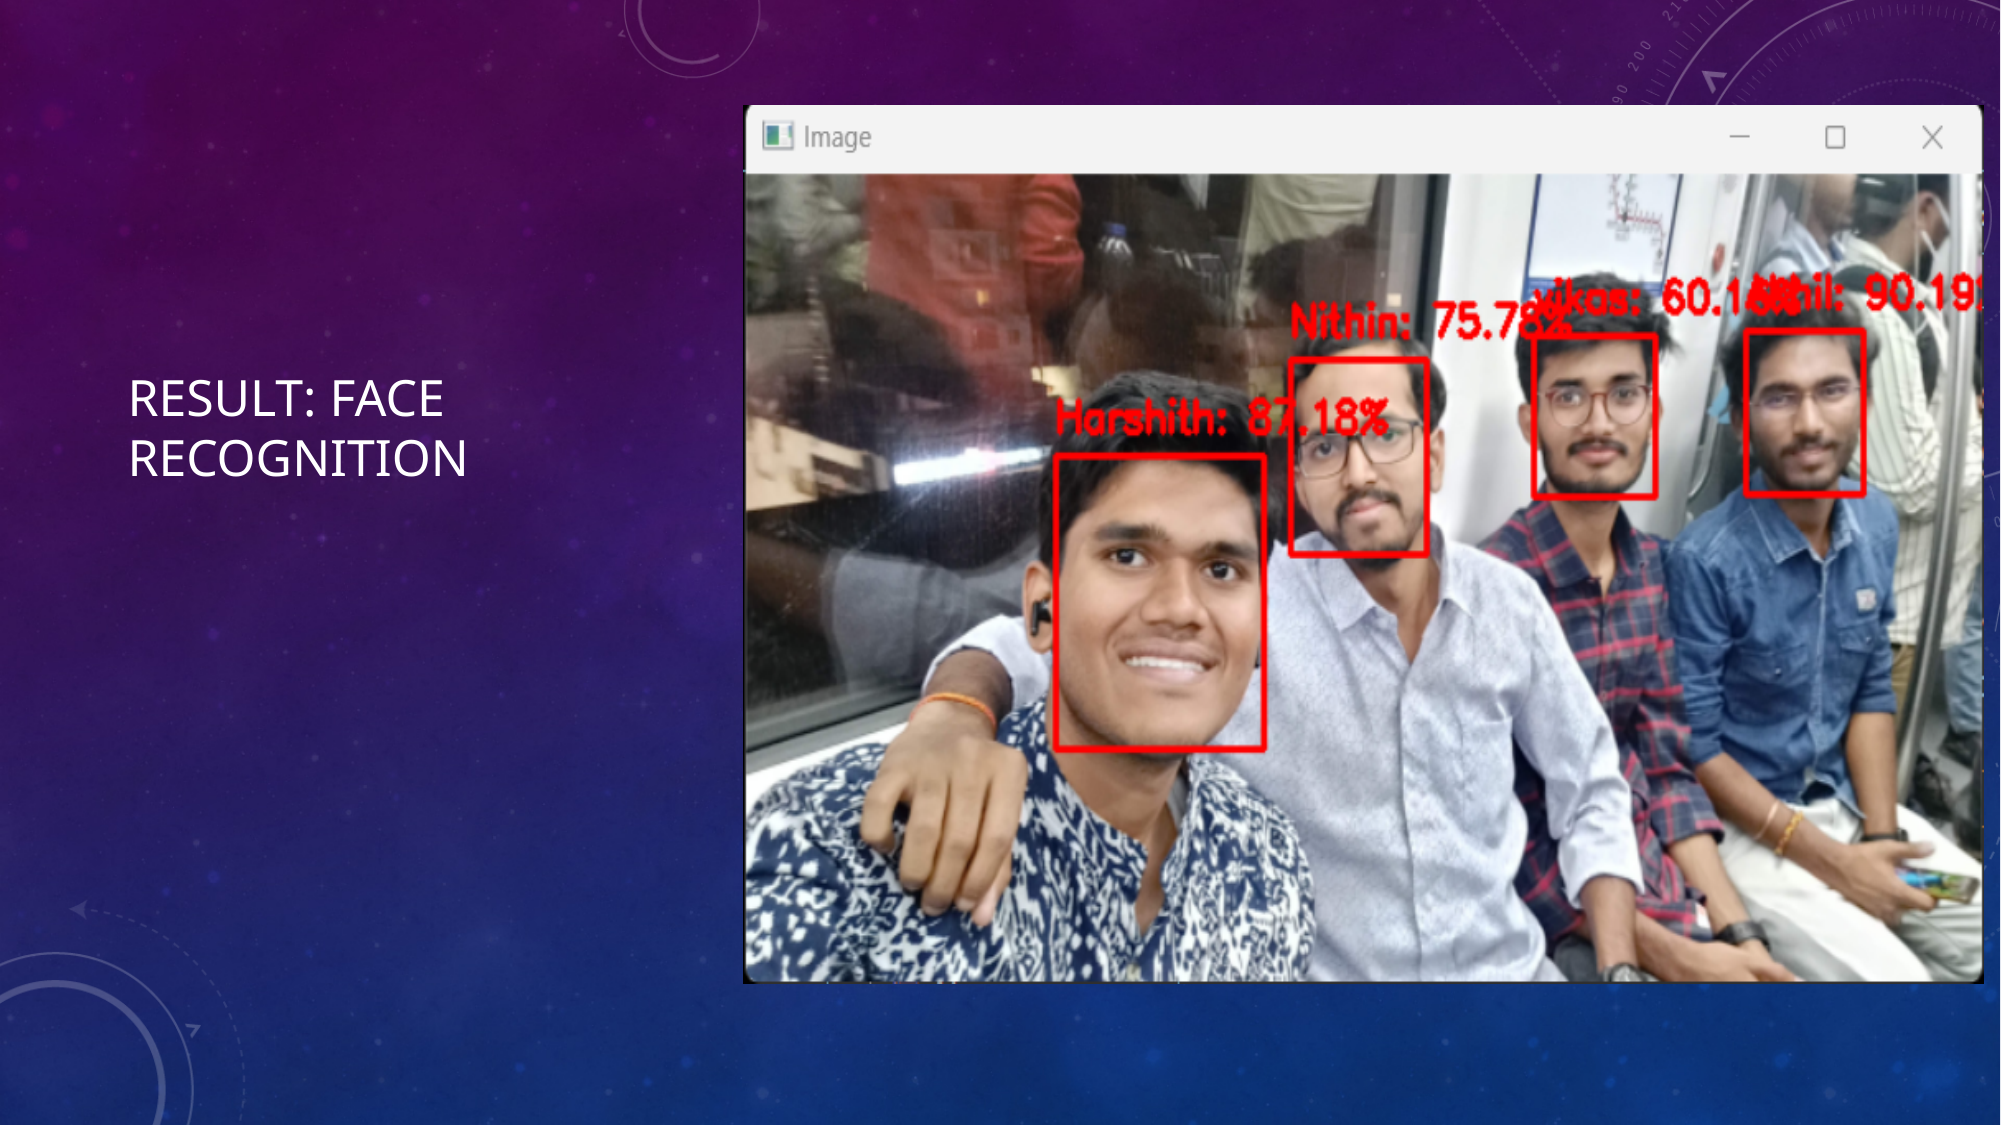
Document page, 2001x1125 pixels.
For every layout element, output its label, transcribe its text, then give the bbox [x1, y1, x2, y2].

picture [0, 0, 2001, 1125]
title RESULT: face recognition [112, 222, 732, 494]
